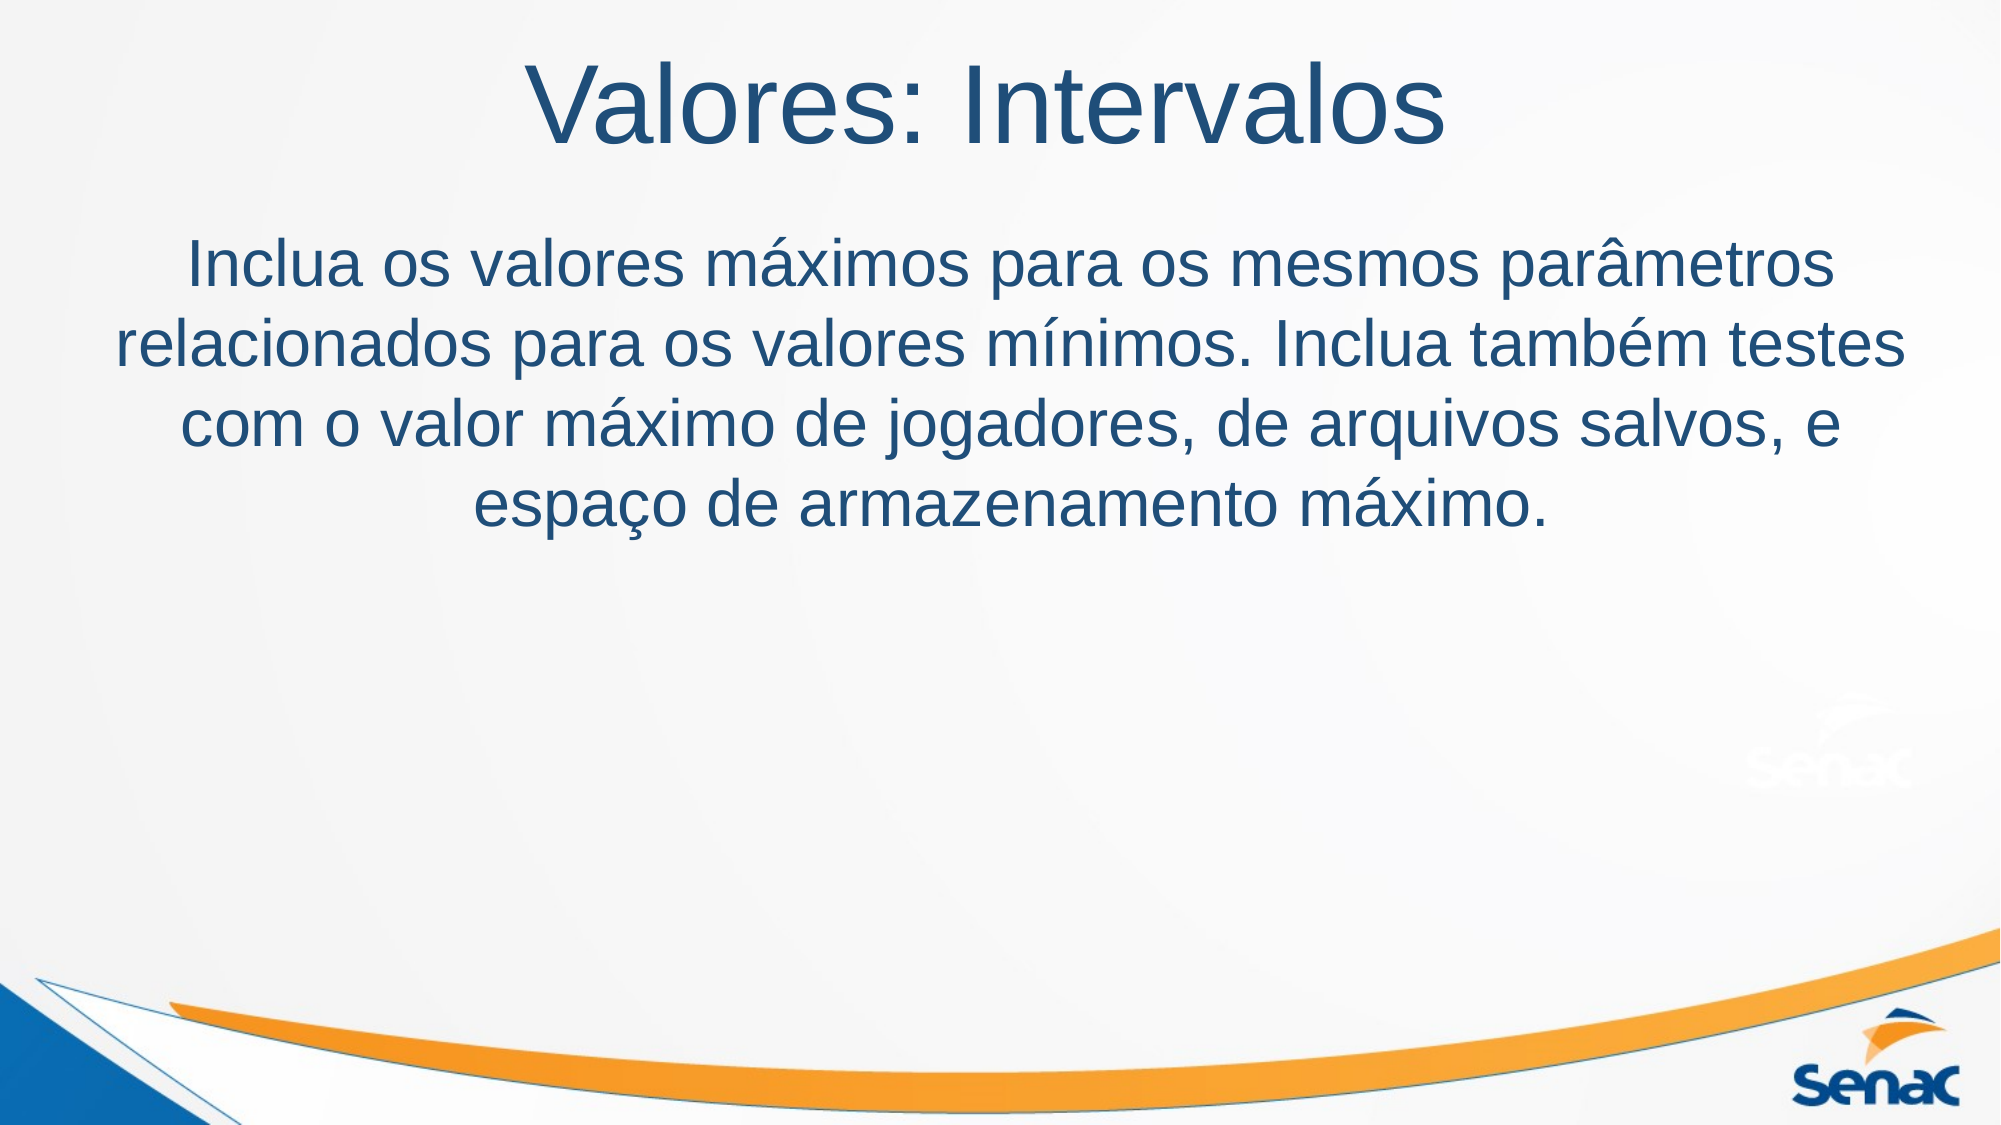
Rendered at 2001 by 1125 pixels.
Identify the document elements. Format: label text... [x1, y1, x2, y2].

picture [0, 0, 2001, 1125]
title Valores: Intervalos [0, 36, 1973, 178]
list Inclua os valores máximos para os mesmos parâmetros relacionados para os valores mínimos. Inclua também testes com o valor máximo de jogadores, de arquivos salvos, e espaço de armazenamento máximo. [52, 211, 1973, 1034]
